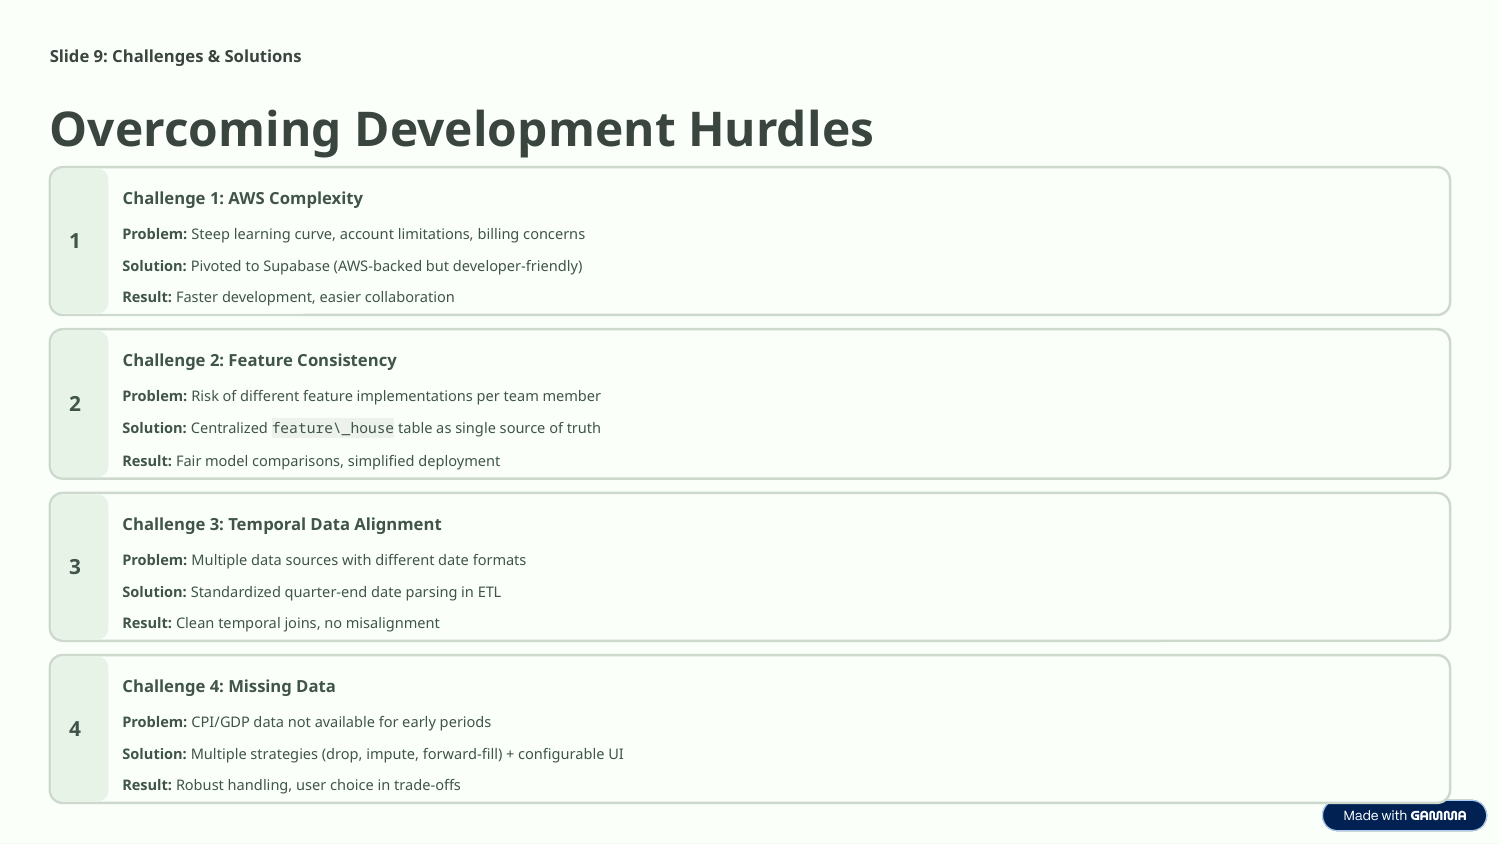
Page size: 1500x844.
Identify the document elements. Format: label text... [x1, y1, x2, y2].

text_box Challenge 2: Feature Consistency [122, 345, 421, 368]
text_box Solution: Standardized quarter-end date parsing in ETL [122, 570, 1449, 594]
text_box Challenge 3: Temporal Data Alignment [122, 508, 471, 531]
text_box Challenge 1: AWS Complexity [122, 183, 386, 206]
text_box [51, 168, 109, 314]
text_box [51, 494, 109, 640]
text_box Solution: Centralized feature\_house table as single source of truth [122, 407, 1449, 432]
text_box Result: Fair model comparisons, simplified deployment [122, 440, 1449, 463]
text_box Result: Clean temporal joins, no misalignment [122, 602, 1449, 625]
text_box [49, 329, 1451, 479]
text_box Solution: Pivoted to Supabase (AWS-backed but developer-friendly) [122, 245, 1449, 268]
text_box Result: Robust handling, user choice in trade-offs [122, 764, 1449, 788]
text_box Slide 9: Challenges & Solutions [49, 40, 326, 63]
text_box [49, 655, 1451, 803]
text_box 4 [69, 715, 91, 743]
text_box [49, 167, 1451, 316]
text_box Problem: Steep learning curve, account limitations, billing concerns [122, 213, 1449, 237]
text_box Problem: Risk of different feature implementations per team member [122, 375, 1449, 399]
text_box Problem: CPI/GDP data not available for early periods [122, 701, 1449, 725]
text_box [49, 492, 1451, 641]
text_box Result: Faster development, easier collaboration [122, 276, 1449, 300]
text_box [51, 656, 109, 802]
text_box Problem: Multiple data sources with different date formats [122, 539, 1449, 563]
text_box Challenge 4: Missing Data [122, 670, 355, 694]
text_box 2 [69, 390, 91, 418]
text_box Solution: Multiple strategies (drop, impute, forward-fill) + configurable UI [122, 732, 1449, 756]
text_box 3 [69, 553, 91, 581]
text_box [51, 330, 109, 478]
text_box Overcoming Development Hurdles [49, 84, 911, 146]
text_box 1 [69, 227, 91, 255]
picture [1316, 794, 1493, 837]
